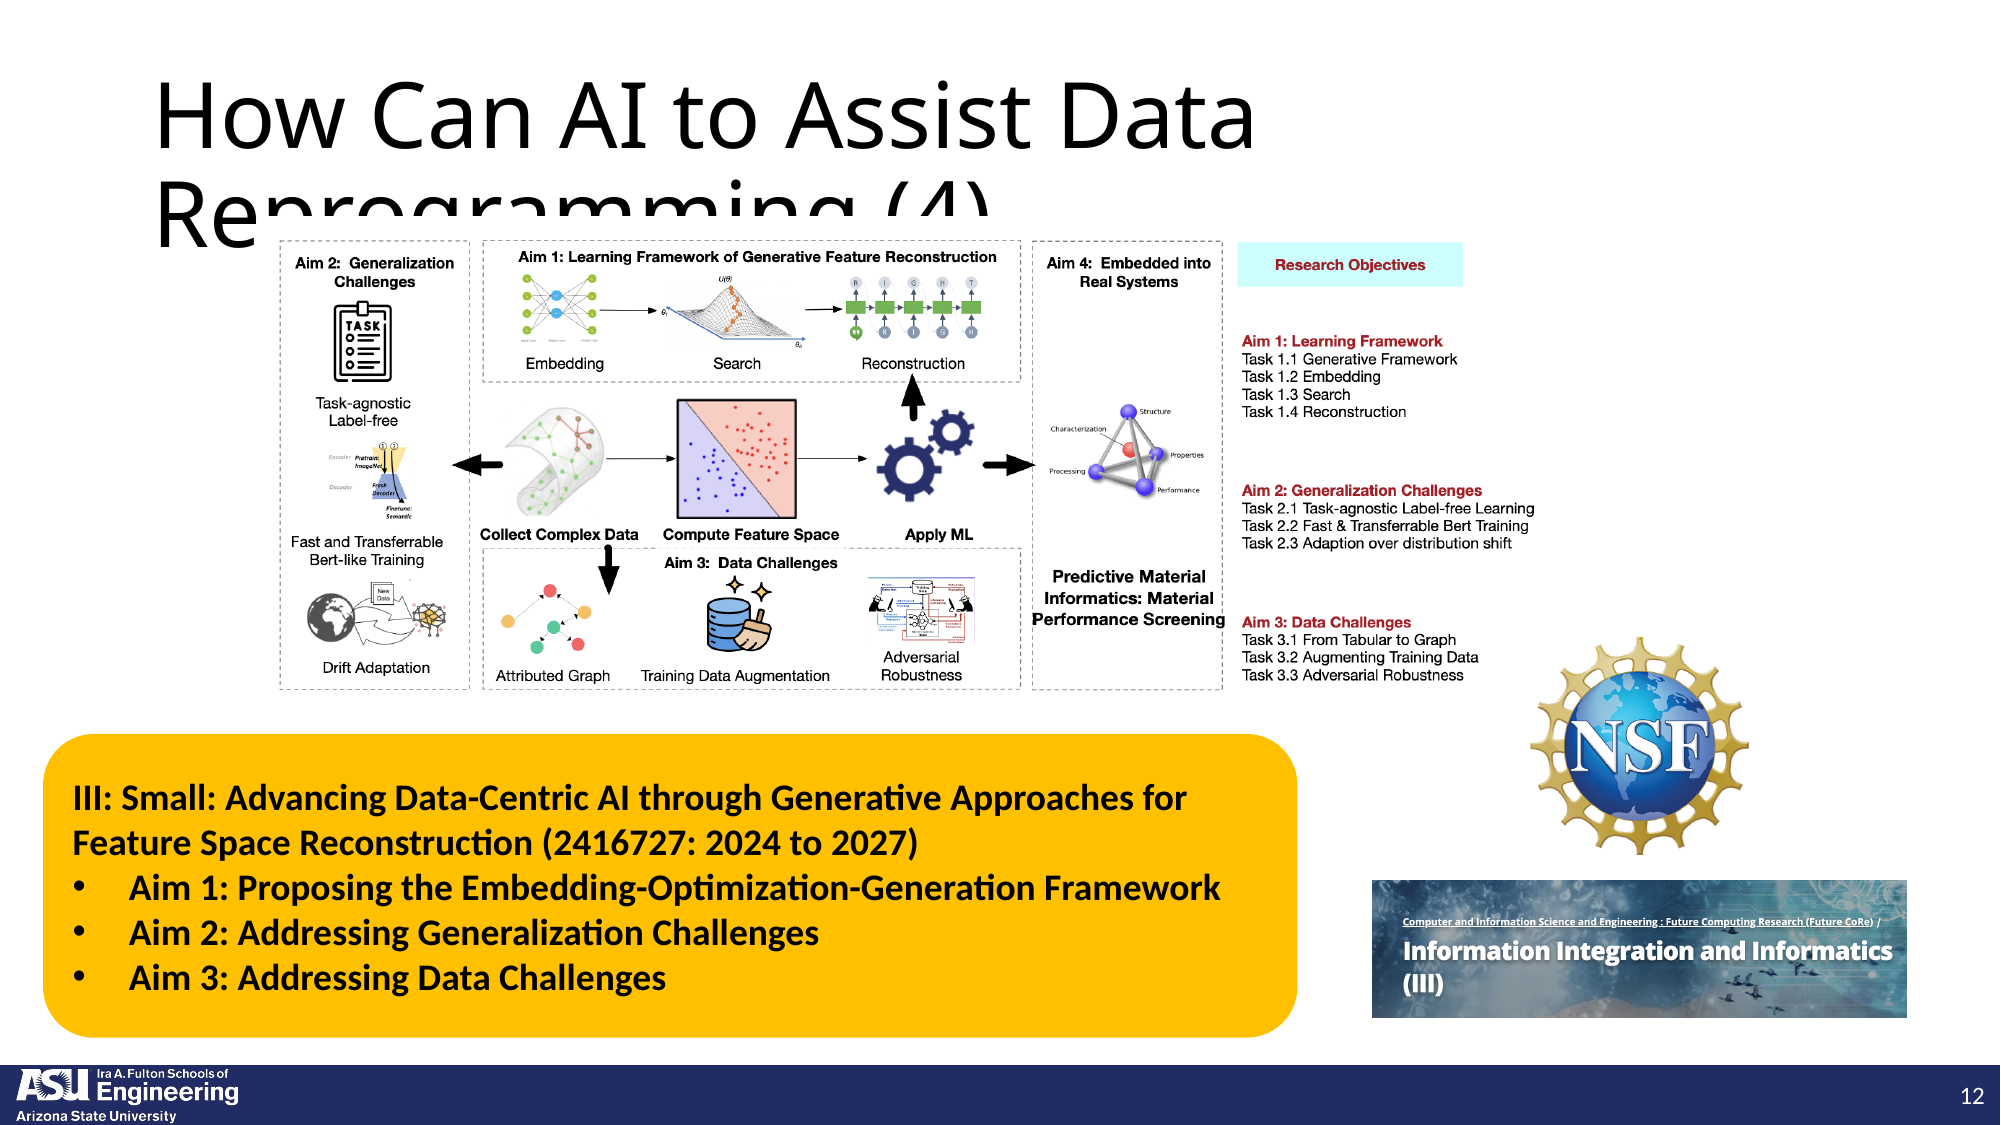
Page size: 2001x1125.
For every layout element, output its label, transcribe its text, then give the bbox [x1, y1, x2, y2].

picture [1371, 880, 1907, 1018]
picture [0, 1053, 254, 1125]
title How Can AI to Assist Data Reprogramming (4) [137, 59, 1863, 278]
text_box III: Small: Advancing Data-Centric AI through Generative Approaches for Feature Space Reconstruction (2416727: 2024 to 2027) Aim 1: Proposing the Embedding-Optimization-Generation Framework Aim 2: Addressing Generalization Challenges Aim 3: Addressing Data Challenges [42, 732, 1299, 1039]
picture [268, 216, 1749, 855]
